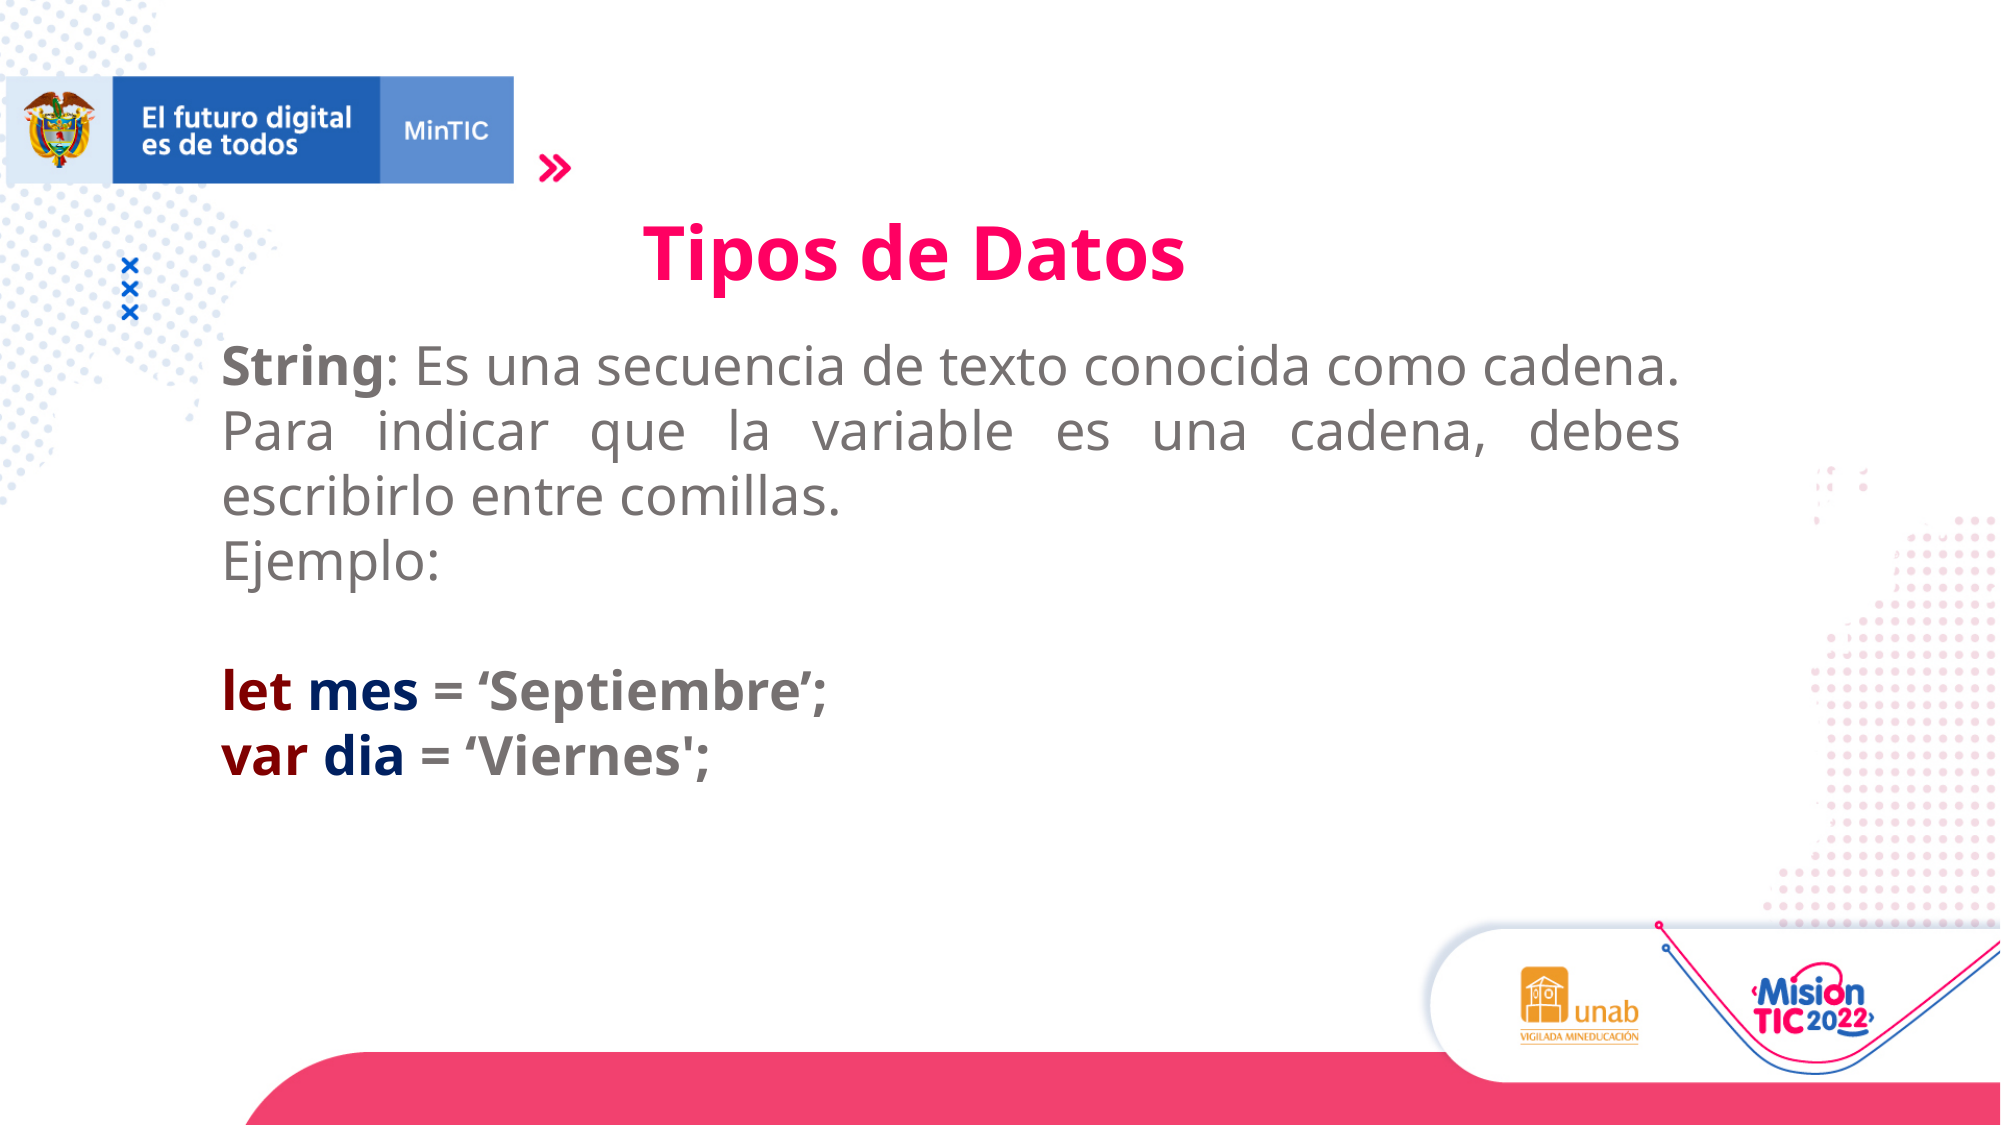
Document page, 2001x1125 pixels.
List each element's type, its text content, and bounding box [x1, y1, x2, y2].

text_box String: Es una secuencia de texto conocida como cadena. Para indicar que la variable es una cadena, debes escribirlo entre comillas. Ejemplo: let mes = ‘Septiembre’; var dia = ‘Viernes'; [206, 324, 1699, 859]
text_box Tipos de Datos [206, 198, 1624, 304]
picture [0, 0, 2001, 1125]
